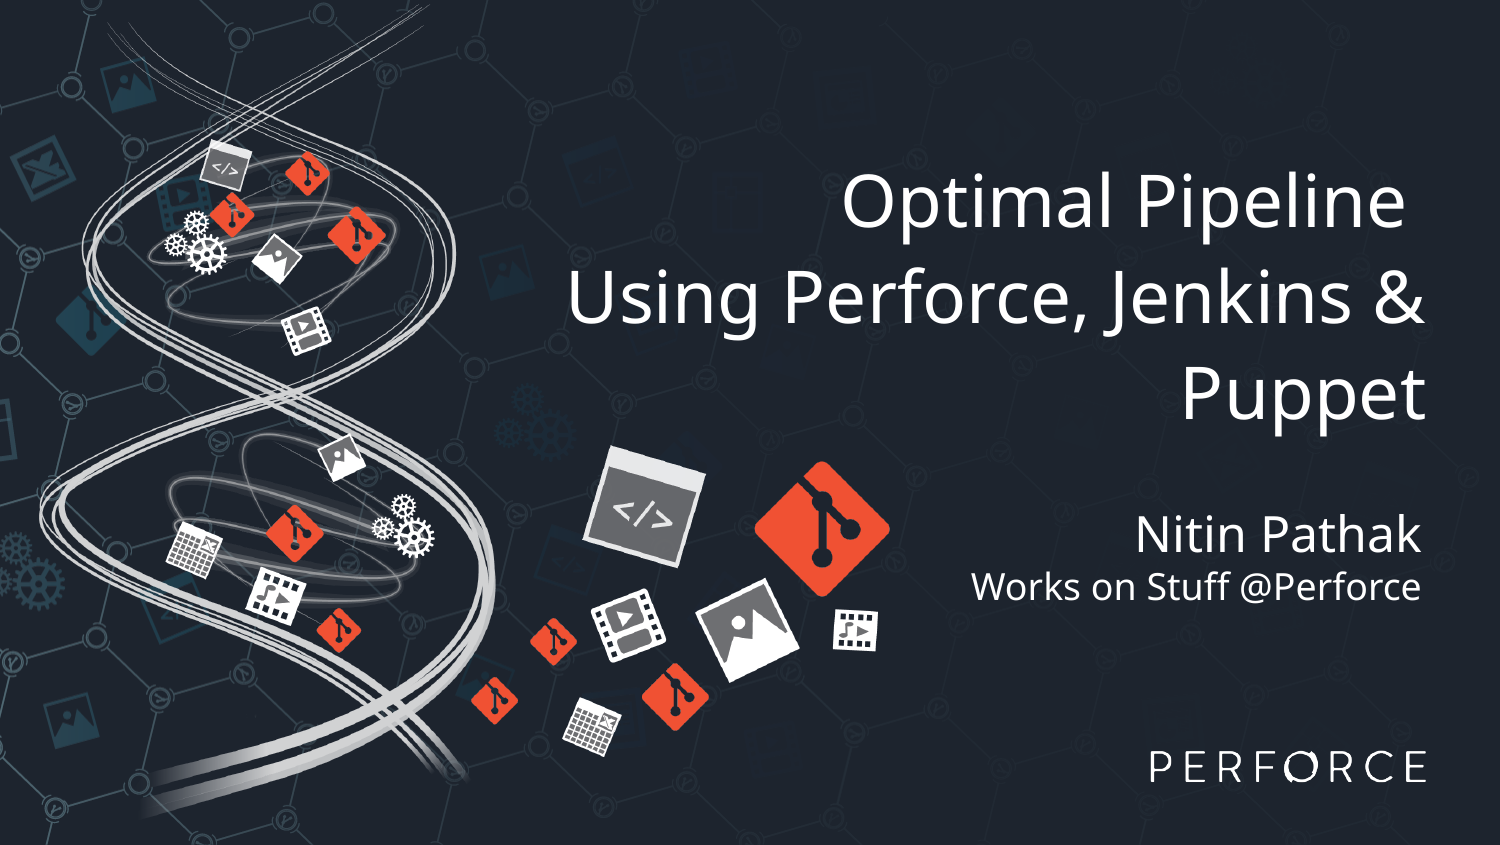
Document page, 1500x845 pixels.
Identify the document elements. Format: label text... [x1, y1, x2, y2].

title Optimal Pipeline Using Perforce, Jenkins & Puppet [500, 187, 1442, 442]
picture [0, 0, 1500, 845]
text_box Nitin Pathak Works on Stuff @Perforce [899, 497, 1438, 616]
